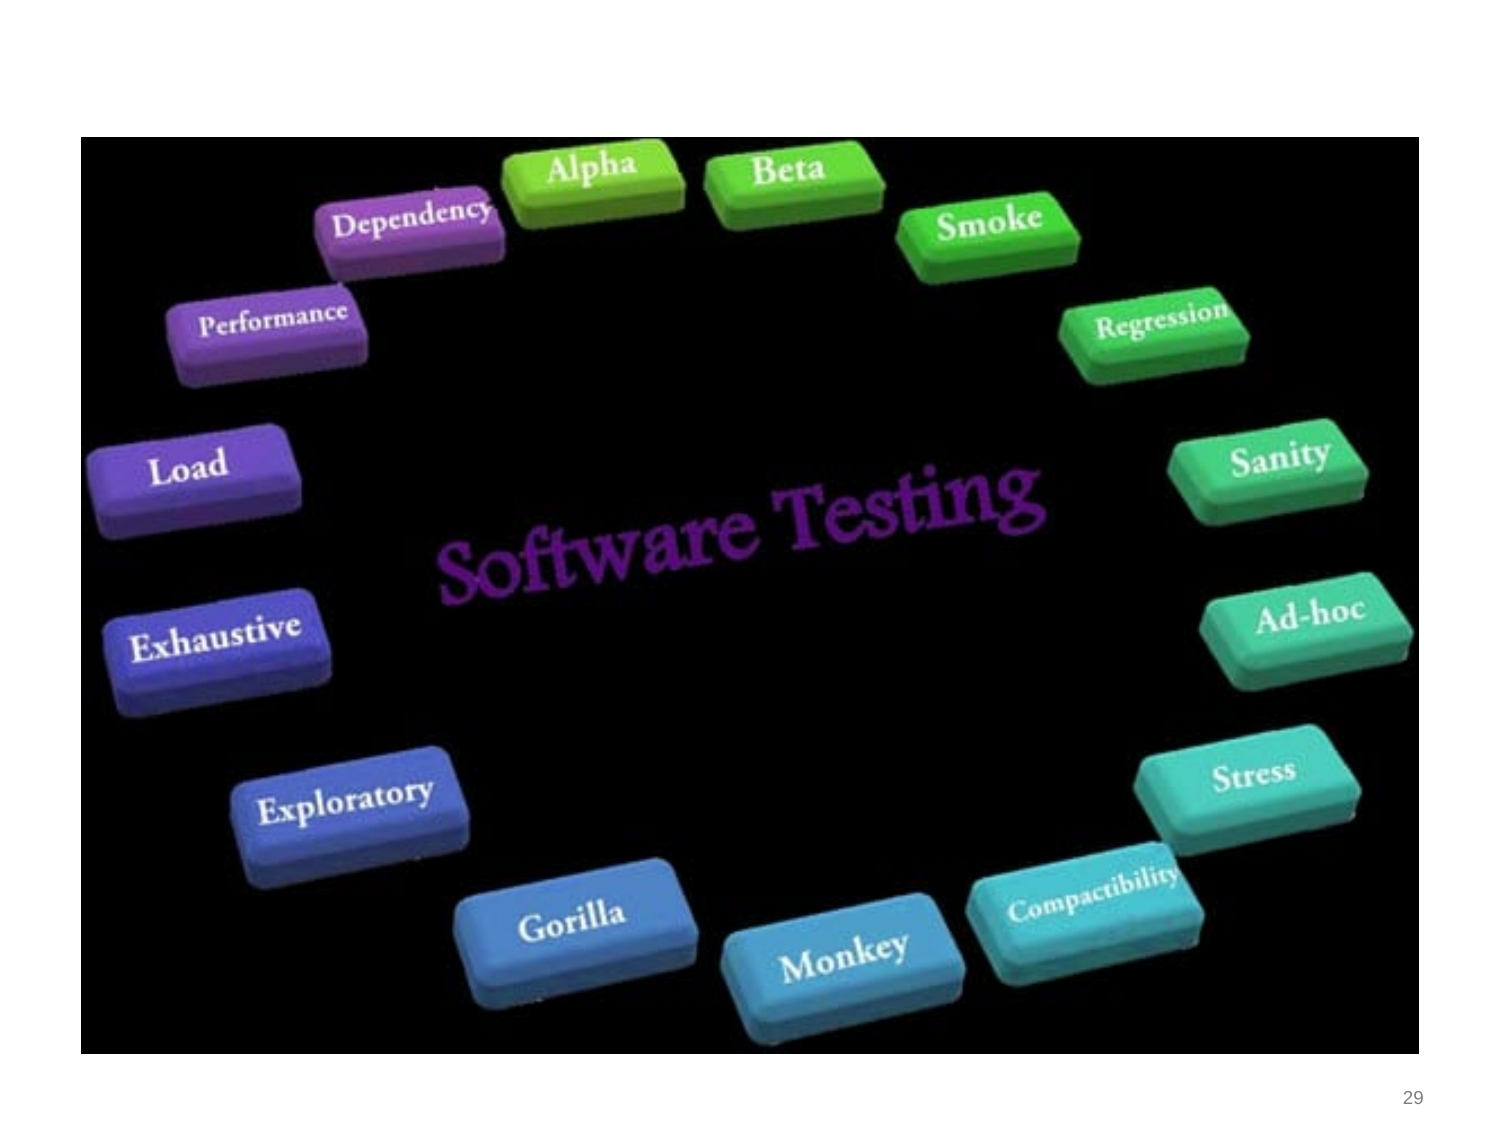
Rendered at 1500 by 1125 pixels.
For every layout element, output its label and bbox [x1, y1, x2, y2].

picture [80, 137, 1419, 1054]
